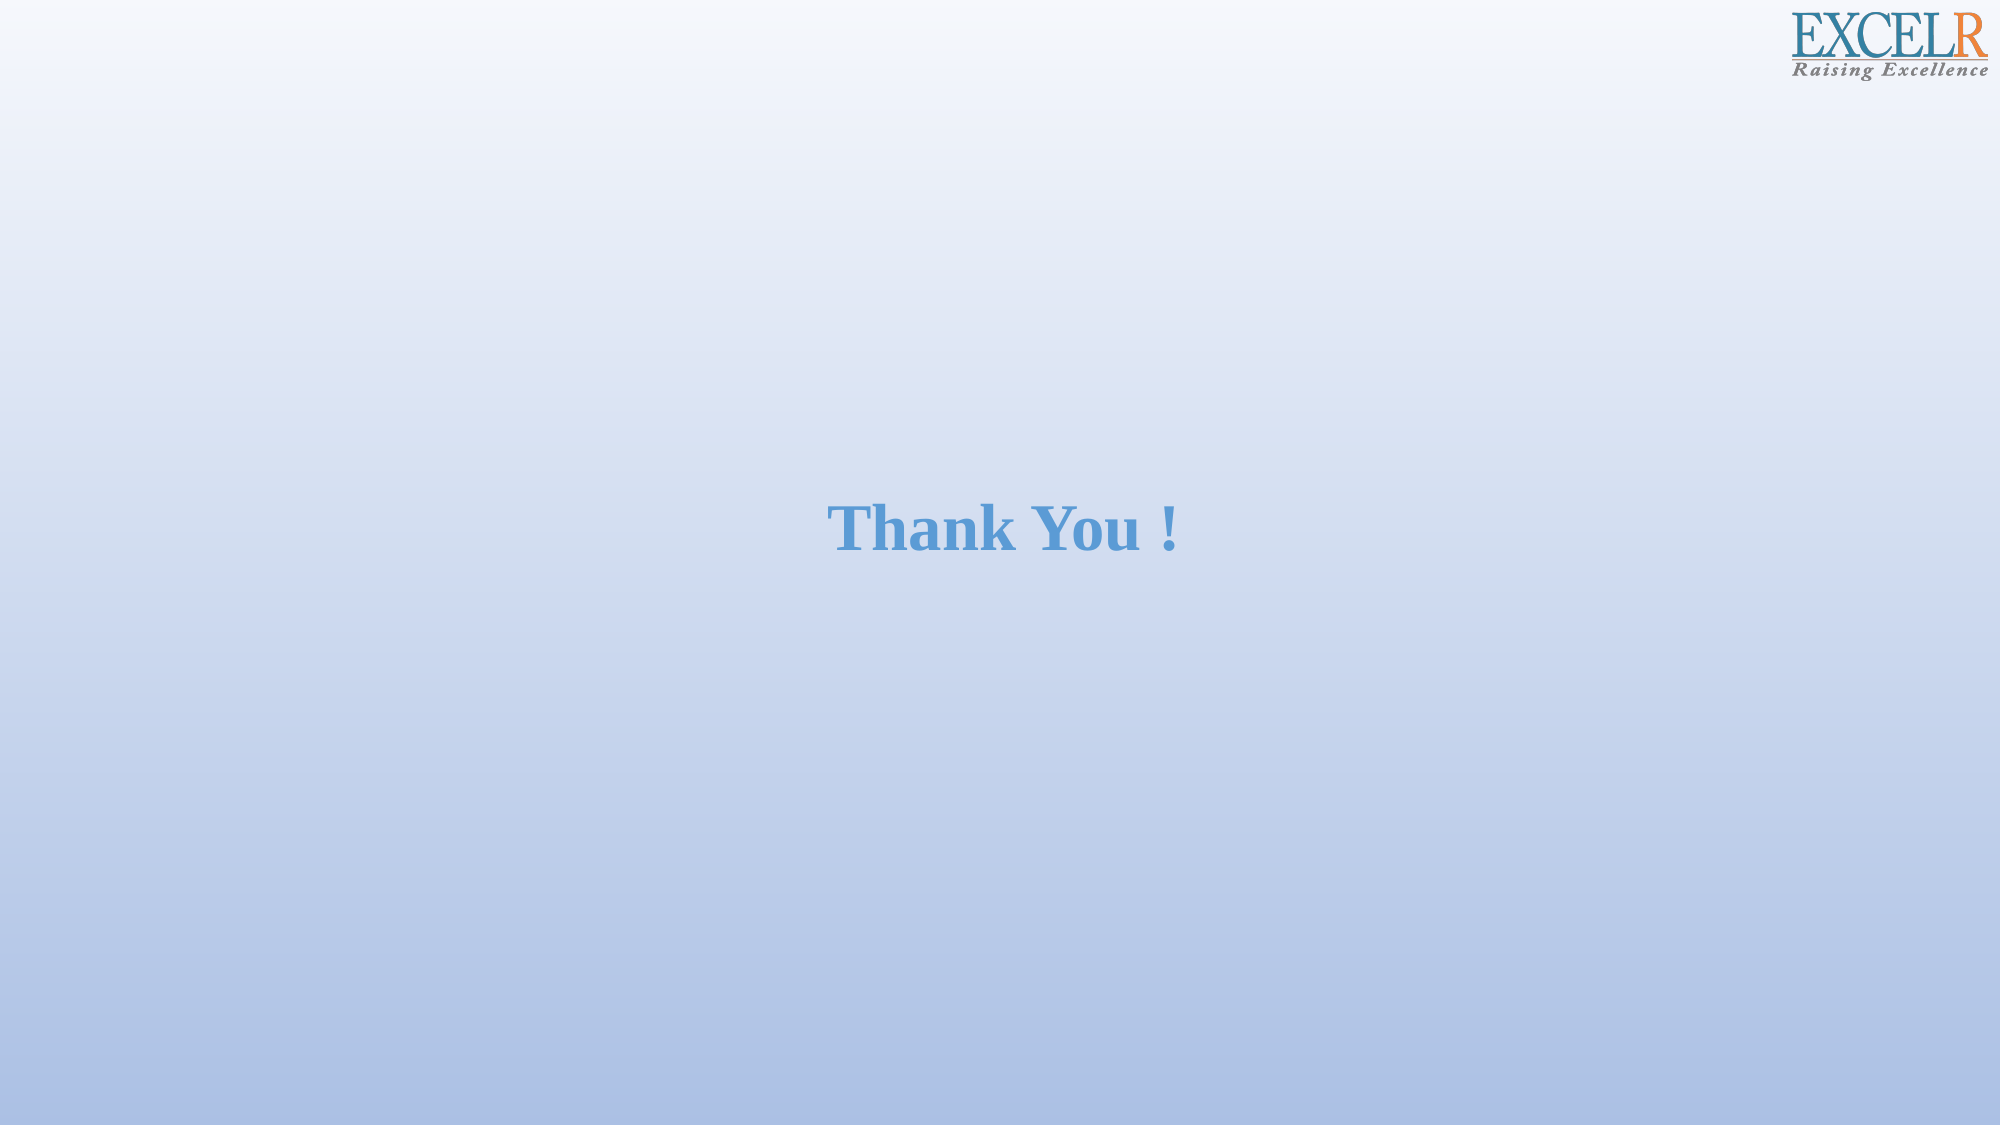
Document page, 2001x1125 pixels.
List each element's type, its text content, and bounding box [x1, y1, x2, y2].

text_box Thank You ! [812, 476, 1220, 572]
picture [1792, 12, 1988, 81]
